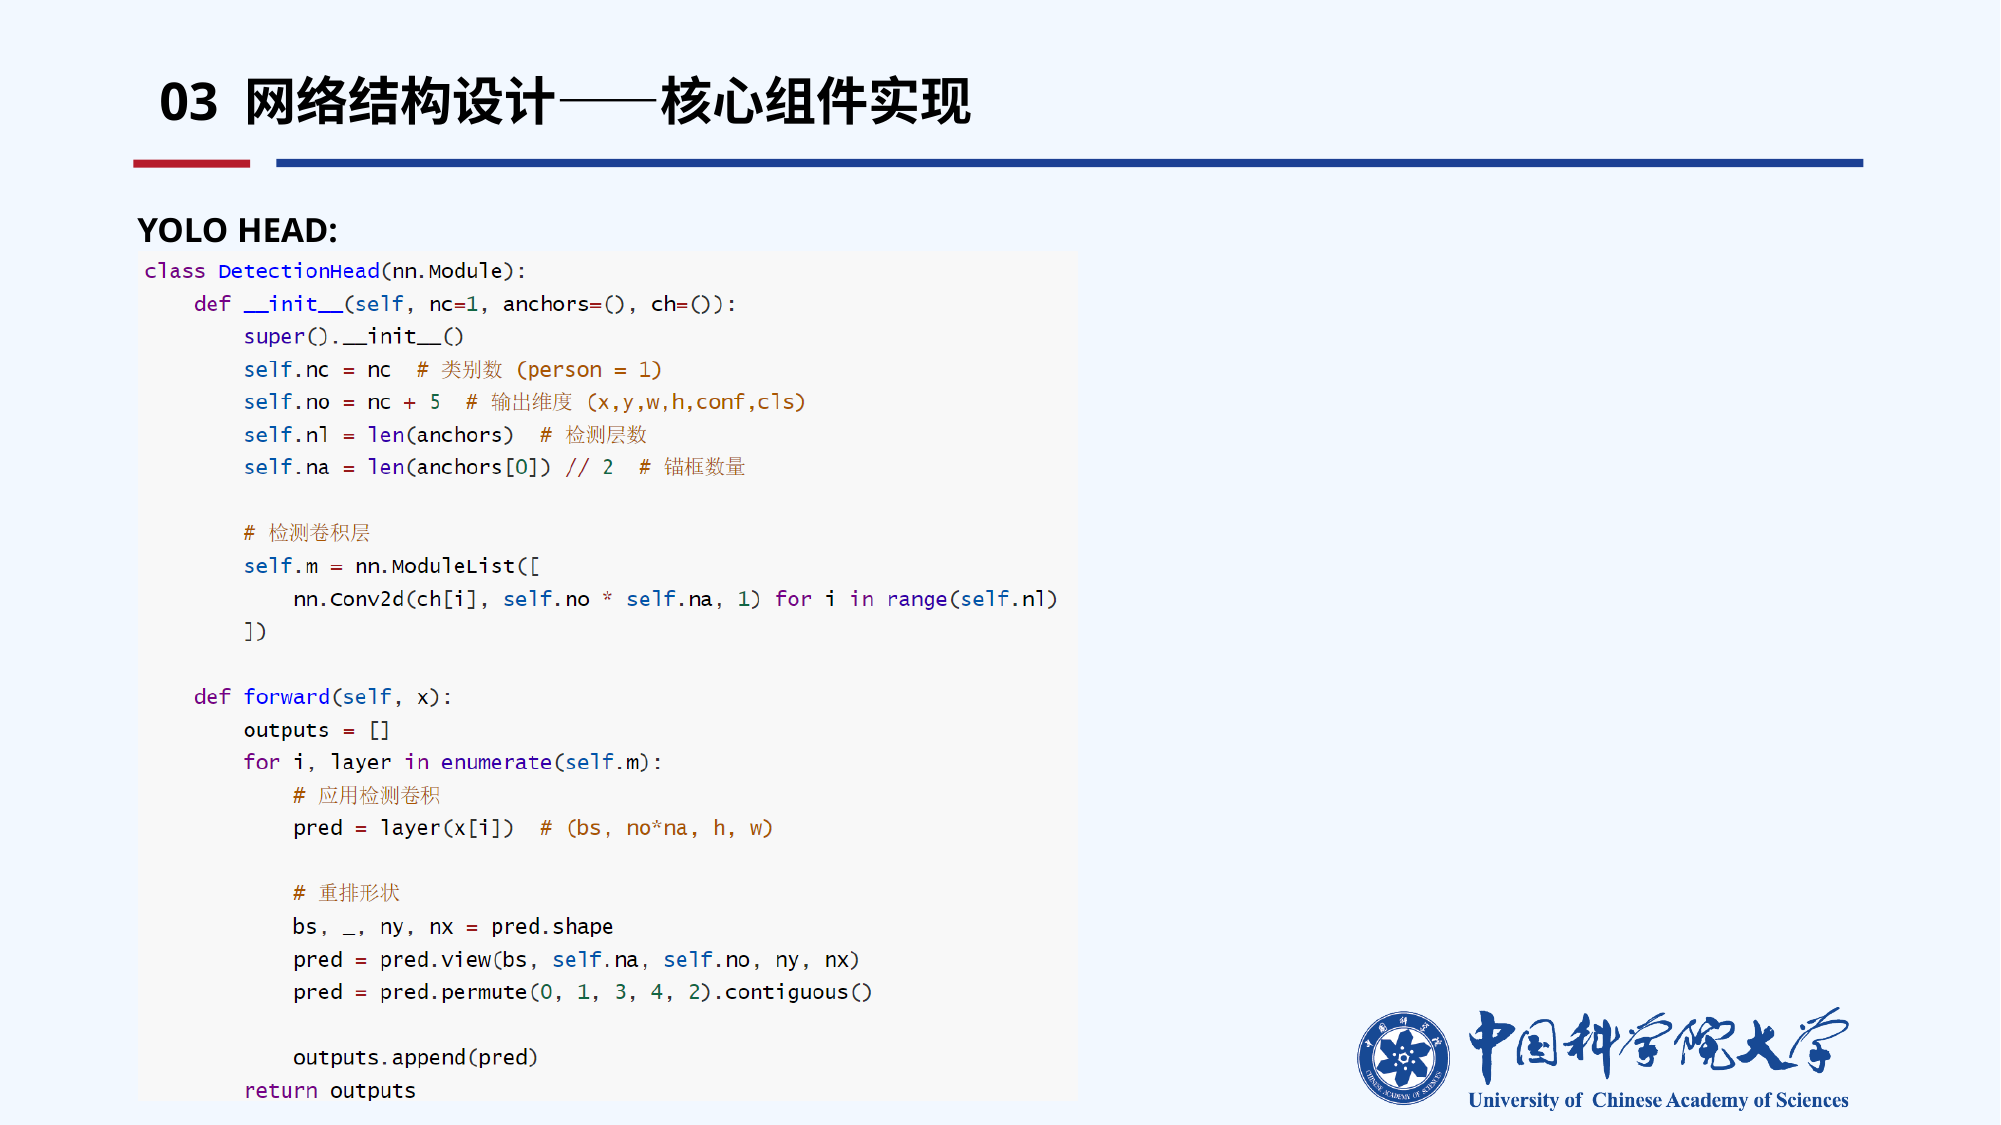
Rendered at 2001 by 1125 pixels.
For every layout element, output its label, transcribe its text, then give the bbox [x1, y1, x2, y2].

text_box YOLO HEAD: [122, 162, 797, 297]
picture [1357, 1007, 1849, 1111]
picture [138, 251, 1078, 1101]
text_box 03 网络结构设计——核心组件实现 [144, 60, 988, 138]
